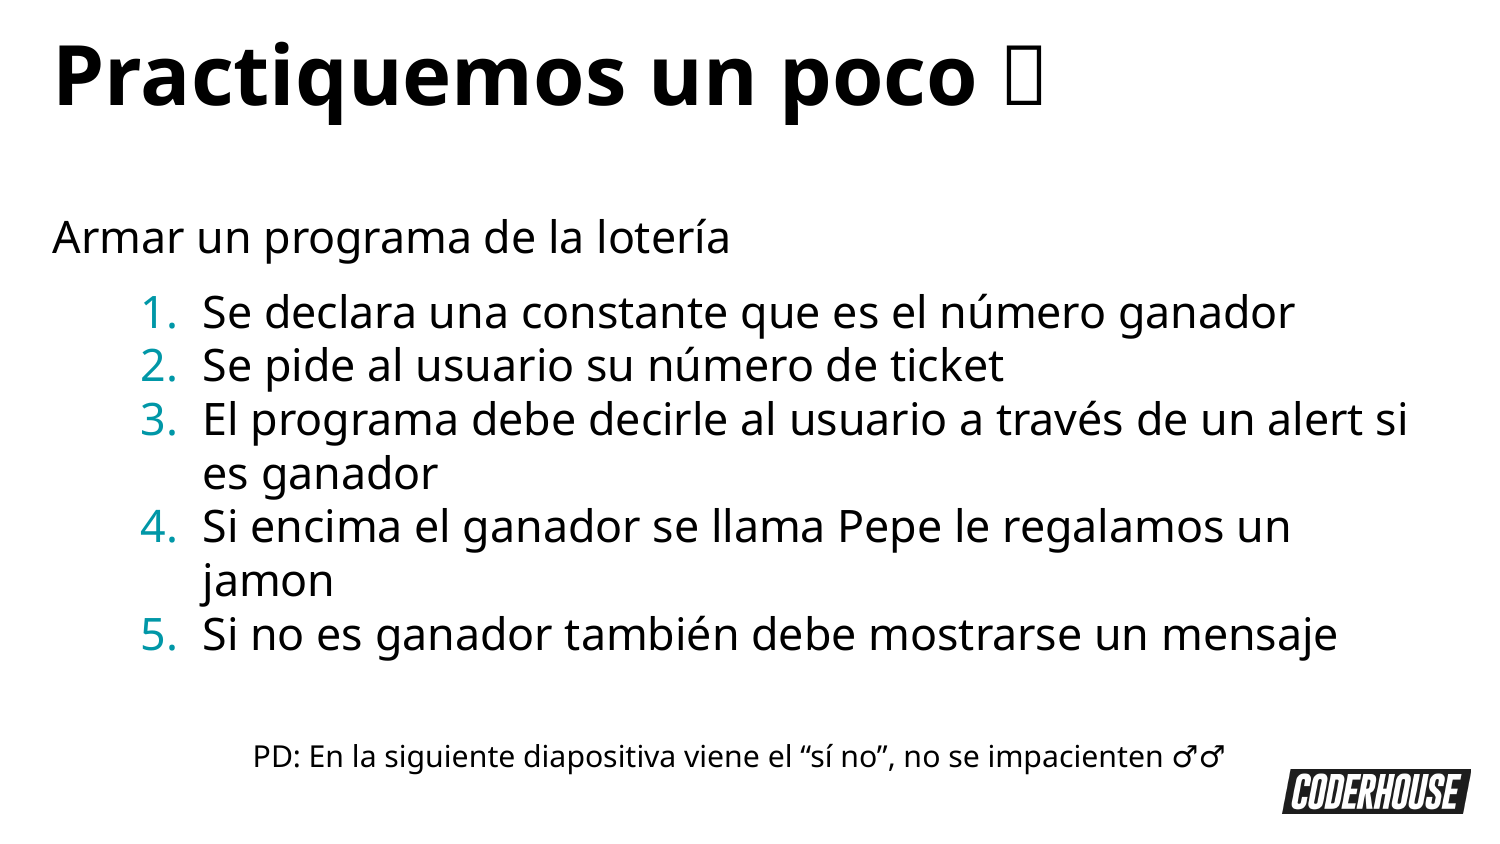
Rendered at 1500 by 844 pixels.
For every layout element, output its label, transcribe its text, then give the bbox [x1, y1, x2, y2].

text_box Practiquemos un poco 💪 [37, 18, 1373, 139]
picture [1281, 769, 1471, 814]
text_box Armar un programa de la lotería Se declara una constante que es el número ganador Se pide al usuario su número de ticket El programa debe decirle al usuario a través de un alert si es ganador Si encima el ganador se llama Pepe le regalamos un jamon Si no es ganador también debe mostrarse un mensaje PD: En la siguiente diapositiva viene el “sí no”, no se impacienten 🙇‍♂️ [37, 193, 1441, 789]
